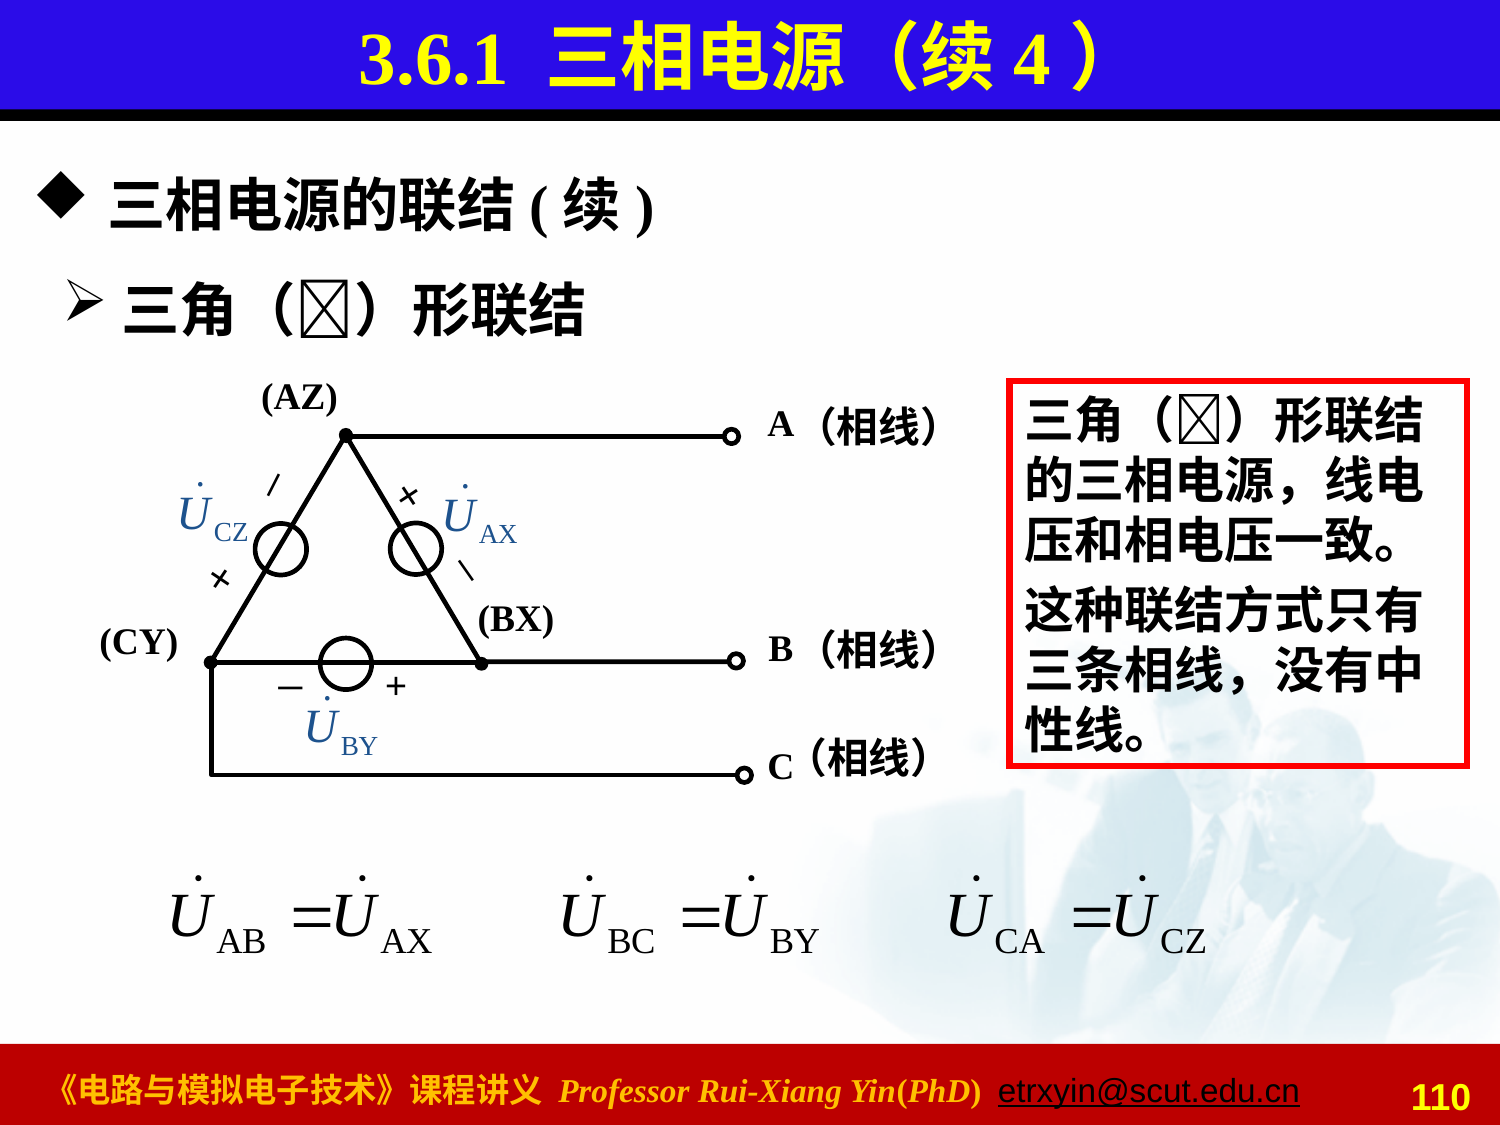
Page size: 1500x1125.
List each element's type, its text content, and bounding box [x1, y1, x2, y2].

text_box 三角（）形联结的三相电源，线电压和相电压一致。 这种联结方式只有三条相线，没有中性线。 [1009, 380, 1468, 766]
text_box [83, 364, 810, 796]
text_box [162, 868, 1221, 969]
text_box （相线） [814, 393, 1009, 459]
title 3.6.1 三相电源（续4） [0, 0, 1500, 110]
text_box （相线） [814, 615, 1009, 681]
slide_number 110 [1344, 1065, 1486, 1113]
picture [0, 121, 1500, 1043]
list 三相电源的联结(续) 三角（）形联结 [17, 125, 1477, 1035]
text_box （相线） [814, 724, 1073, 790]
